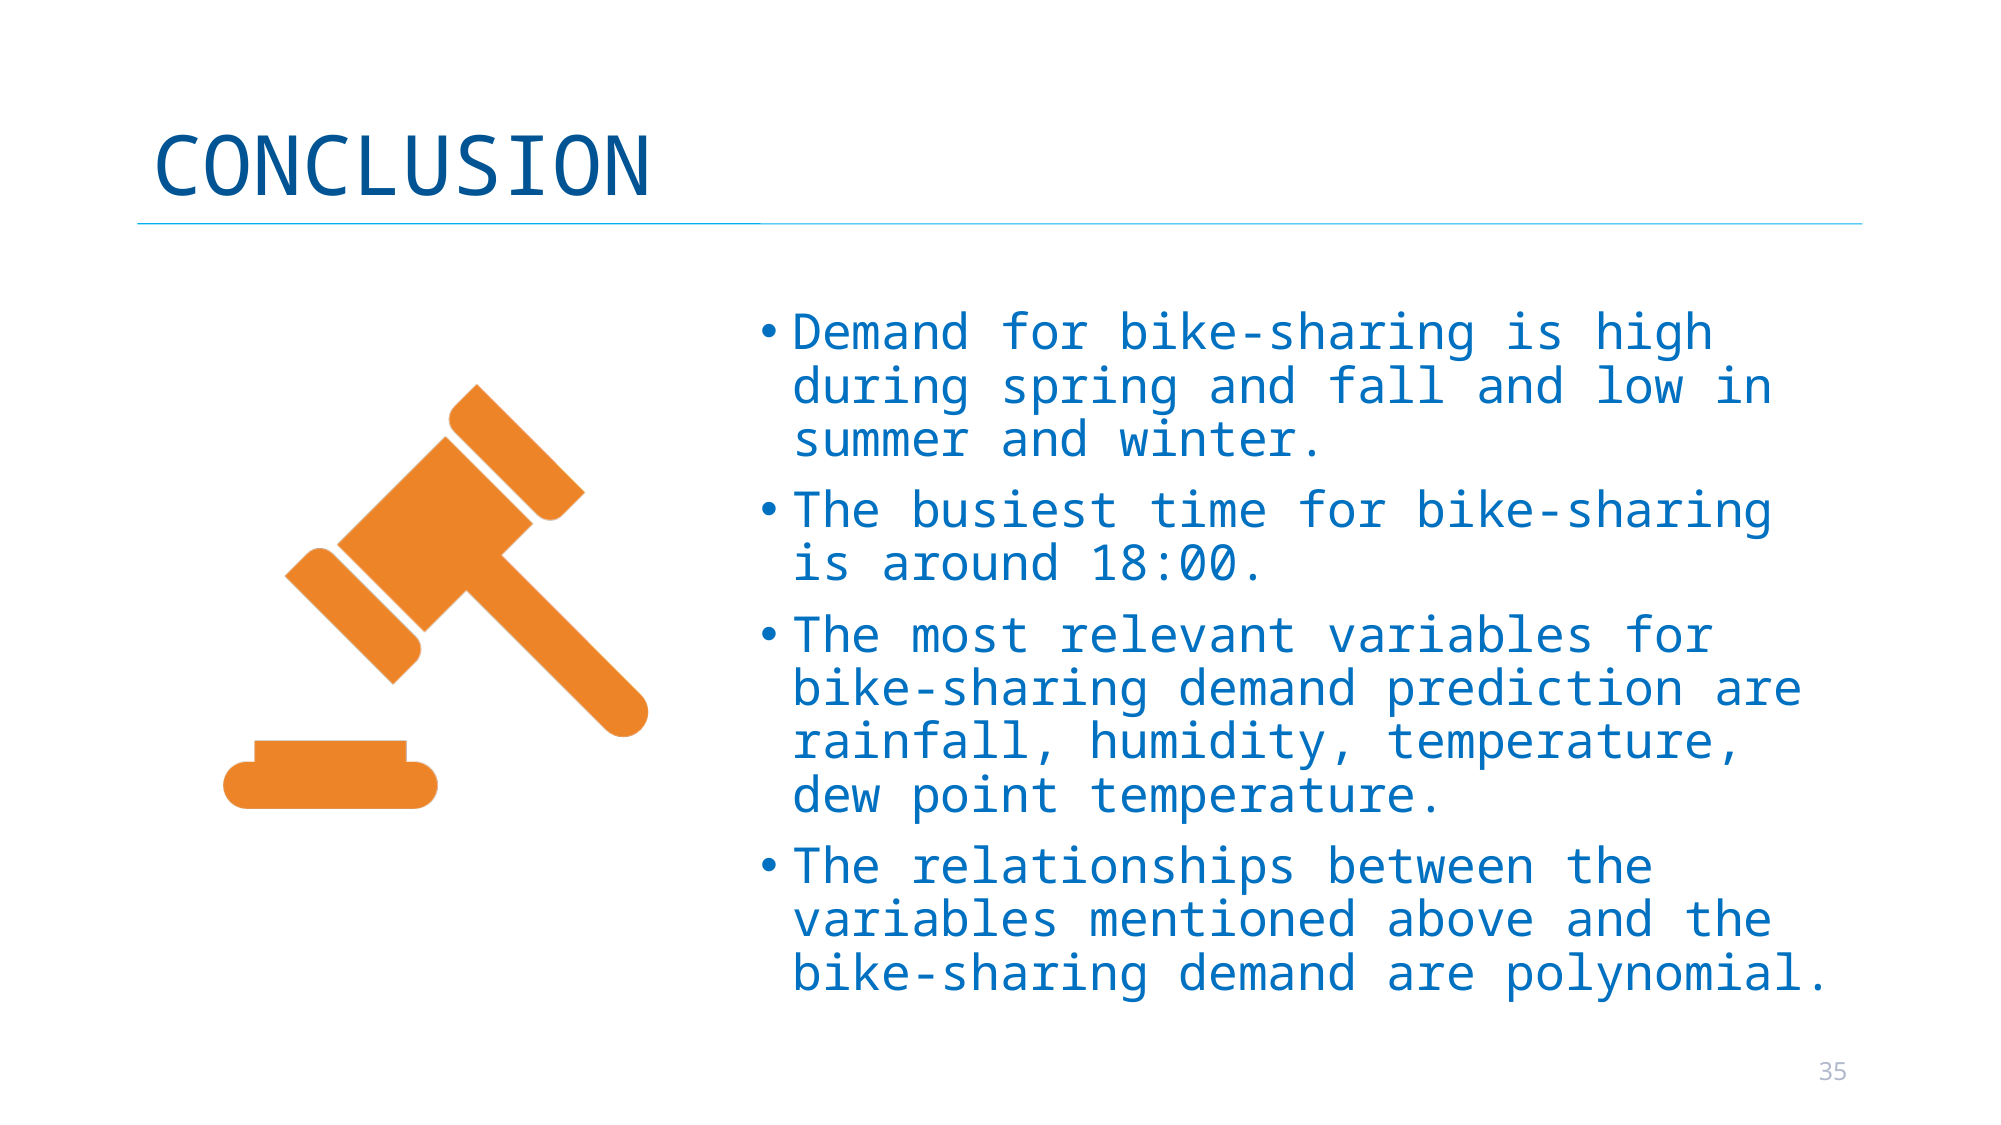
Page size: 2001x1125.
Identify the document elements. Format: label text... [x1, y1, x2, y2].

list Demand for bike-sharing is high during spring and fall and low in summer and winter. The busiest time for bike-sharing is around 18:00. The most relevant variables for bike-sharing demand prediction are rainfall, humidity, temperature, dew point temperature. The relationships between the variables mentioned above and the bike-sharing demand are polynomial. [745, 299, 1863, 1014]
title CONCLUSION [137, 59, 1863, 278]
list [184, 346, 686, 848]
slide_number 35 [1412, 1042, 1863, 1103]
